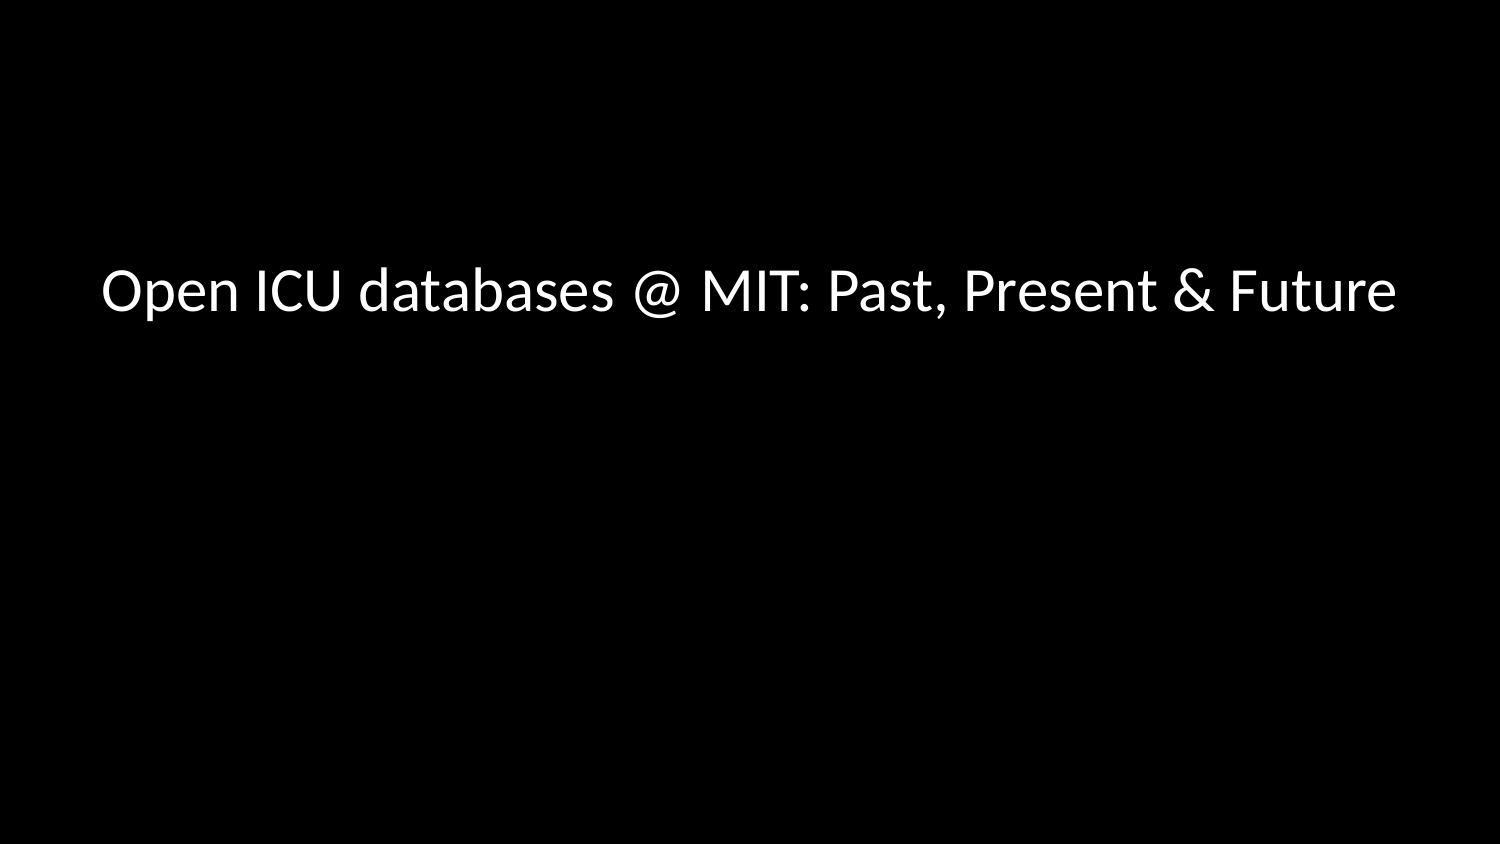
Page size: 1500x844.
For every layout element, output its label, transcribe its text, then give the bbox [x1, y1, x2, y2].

title Open ICU databases @ MIT: Past, Present & Future [75, 215, 1425, 357]
